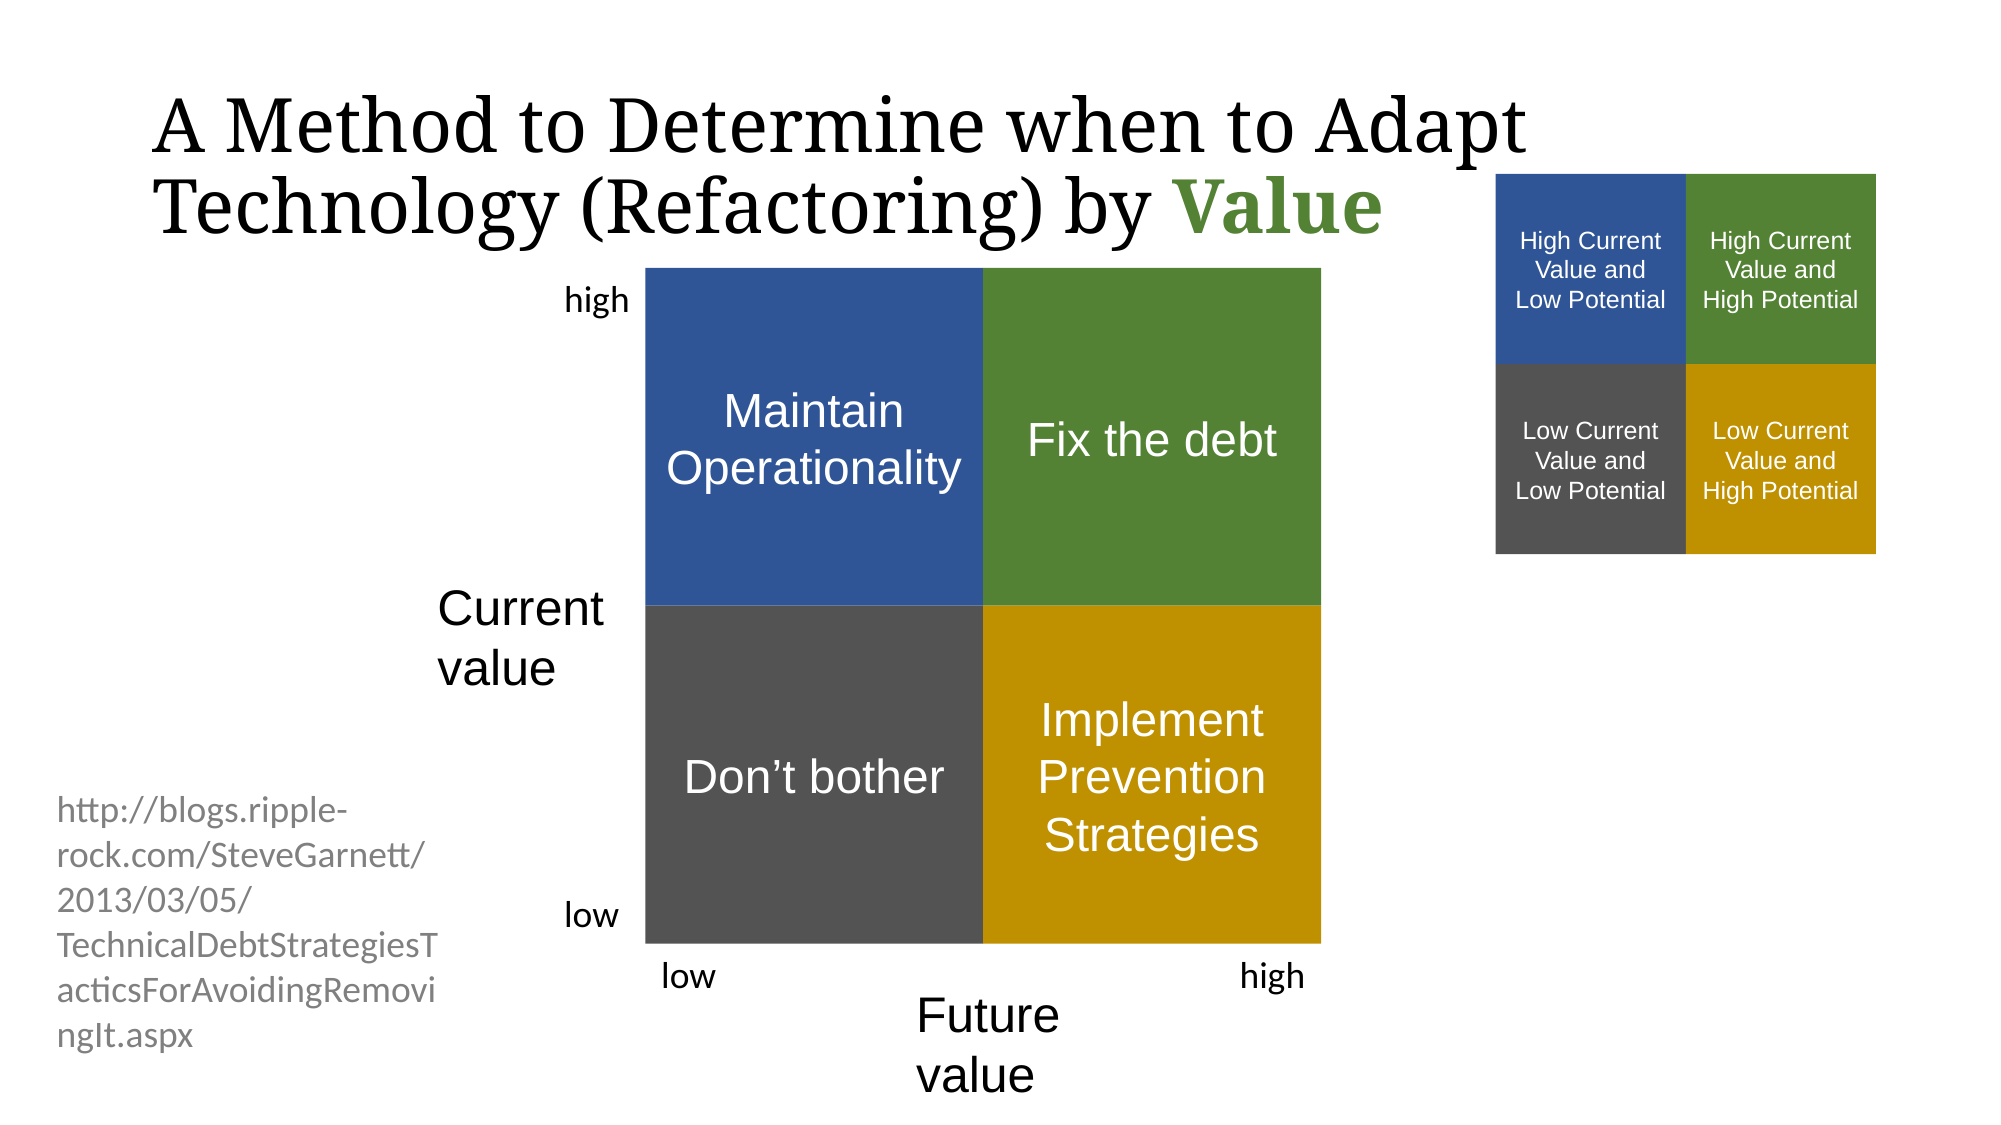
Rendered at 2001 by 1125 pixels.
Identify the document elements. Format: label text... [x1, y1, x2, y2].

text_box http://blogs.ripple-rock.com/SteveGarnett/2013/03/05/TechnicalDebtStrategiesTacticsForAvoidingRemovingIt.aspx [41, 777, 422, 1062]
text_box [422, 267, 1322, 1112]
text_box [1495, 173, 1876, 555]
text_box A Method to Determine when to Adapt Technology (Refactoring) by Value [137, 59, 1624, 278]
